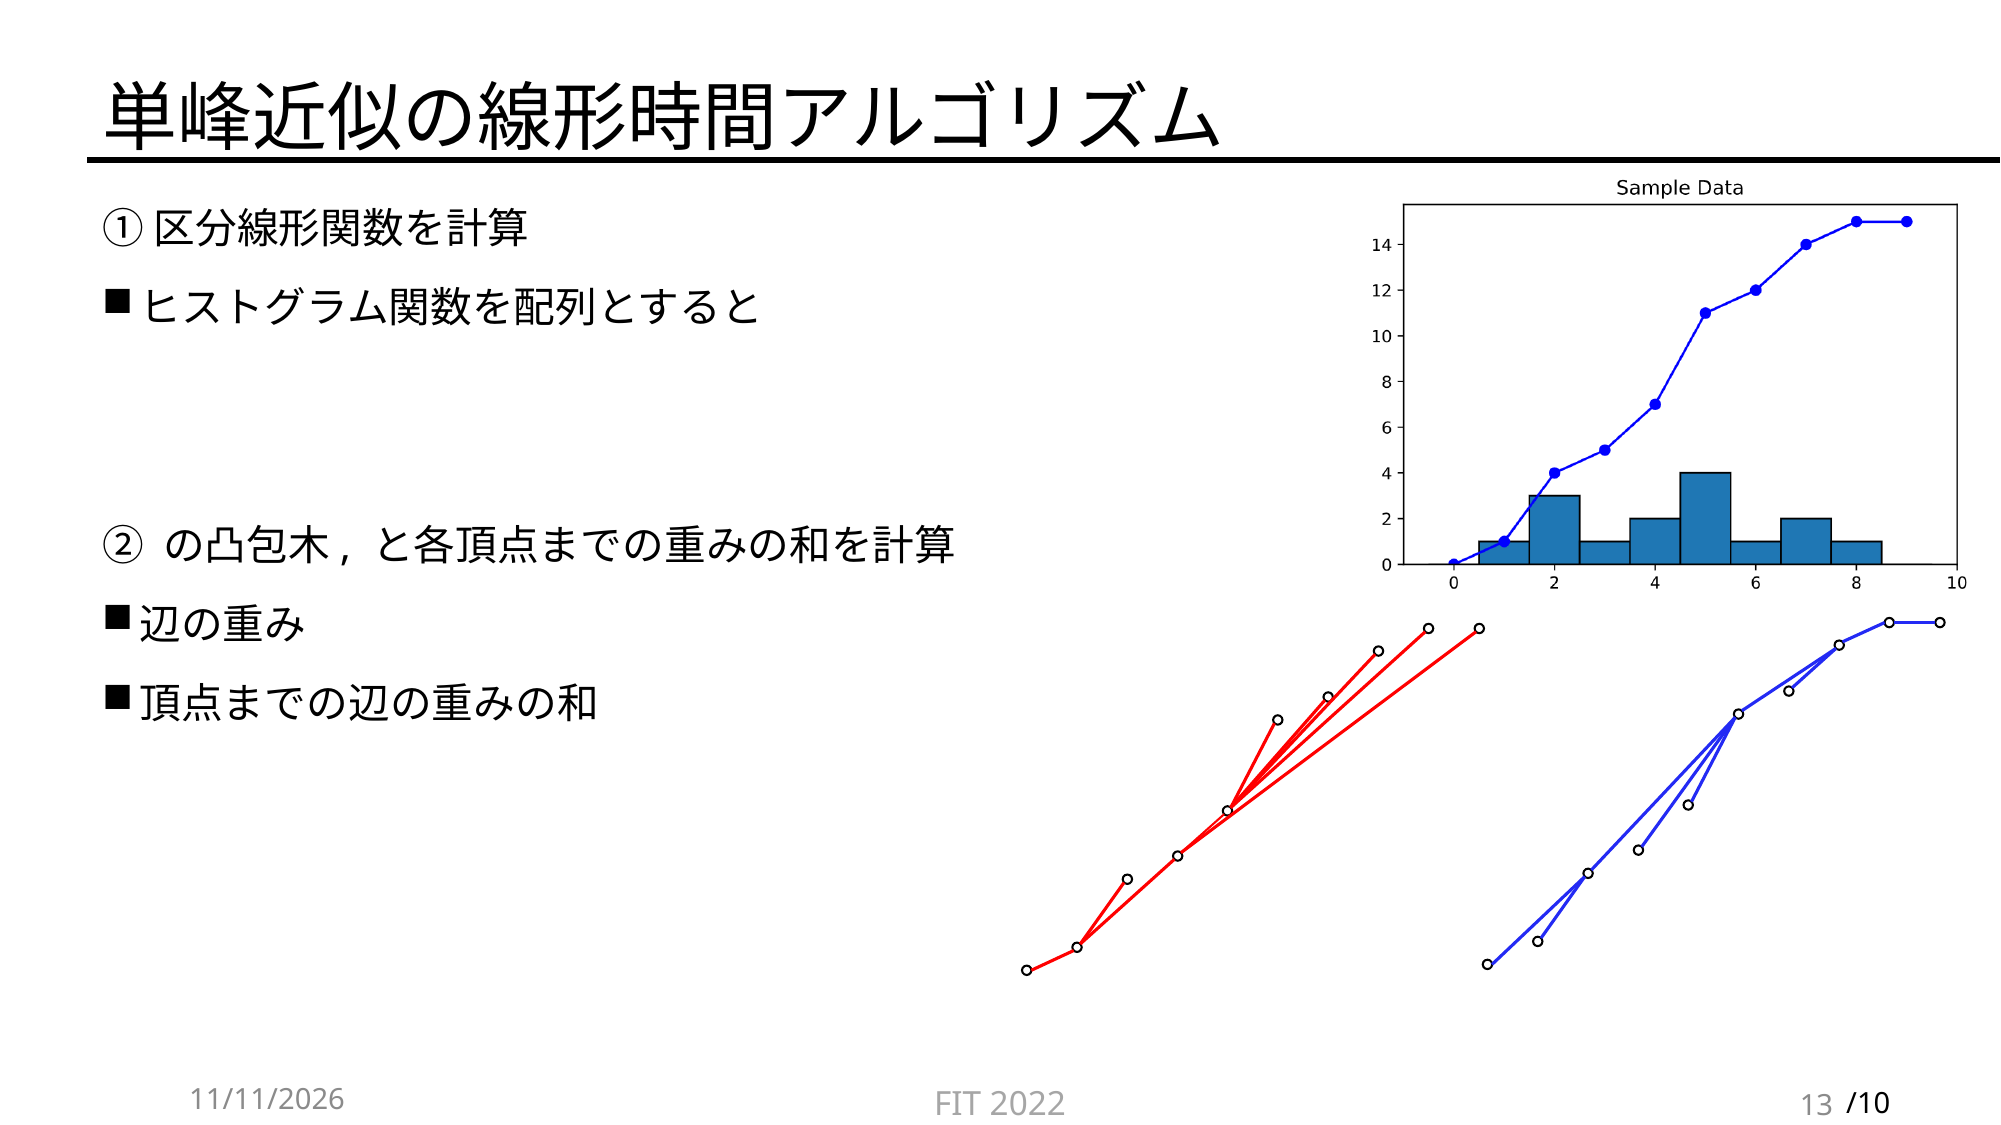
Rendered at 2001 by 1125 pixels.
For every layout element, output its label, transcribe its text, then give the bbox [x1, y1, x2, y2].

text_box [1021, 623, 1484, 975]
picture [1365, 171, 1975, 593]
title 単峰近似の線形時間アルゴリズム [87, 55, 1913, 187]
slide_number 13 [1398, 1073, 1849, 1125]
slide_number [42, 1070, 493, 1125]
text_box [1482, 617, 1945, 969]
footer FIT 2022 [662, 1074, 1338, 1125]
